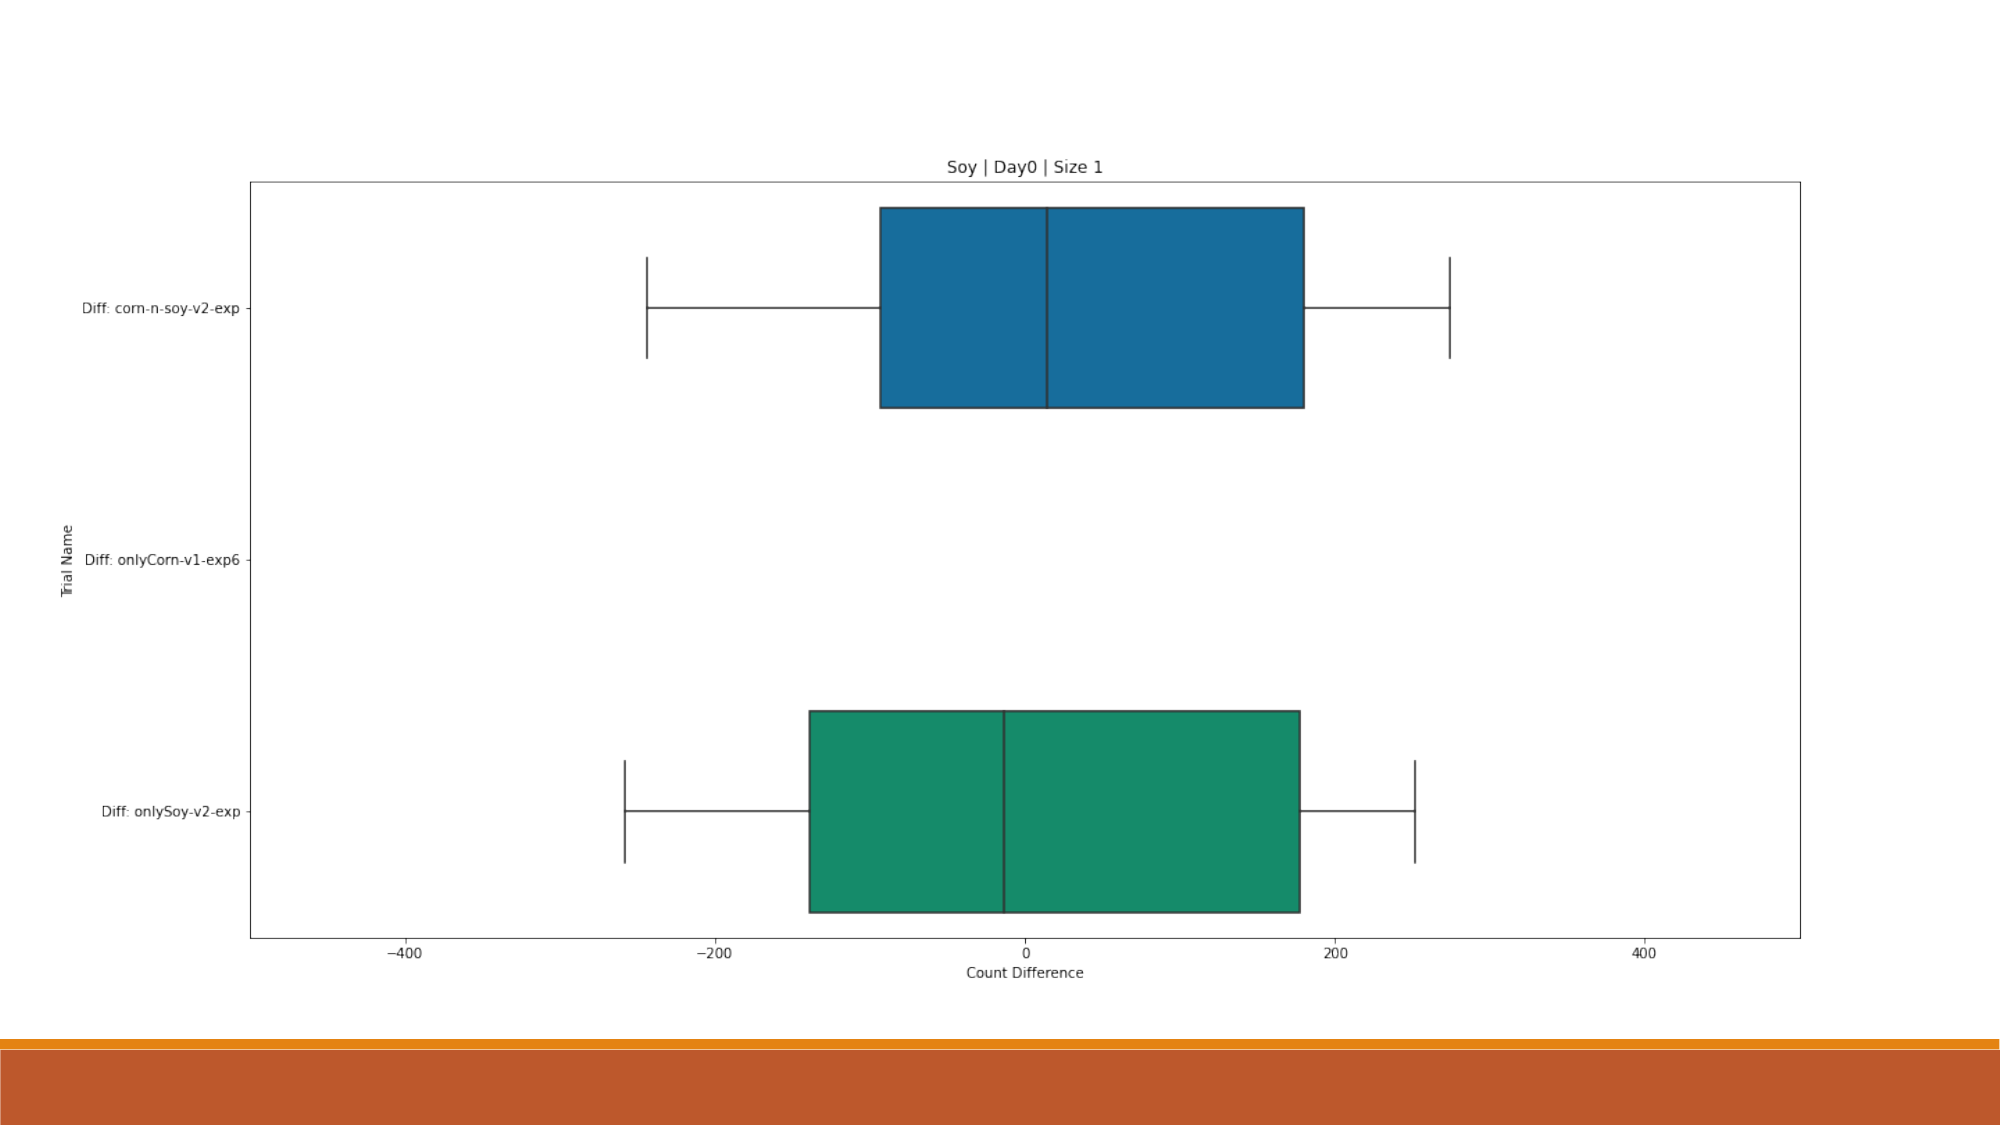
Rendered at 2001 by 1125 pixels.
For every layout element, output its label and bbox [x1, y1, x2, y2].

picture [0, 61, 2000, 1063]
